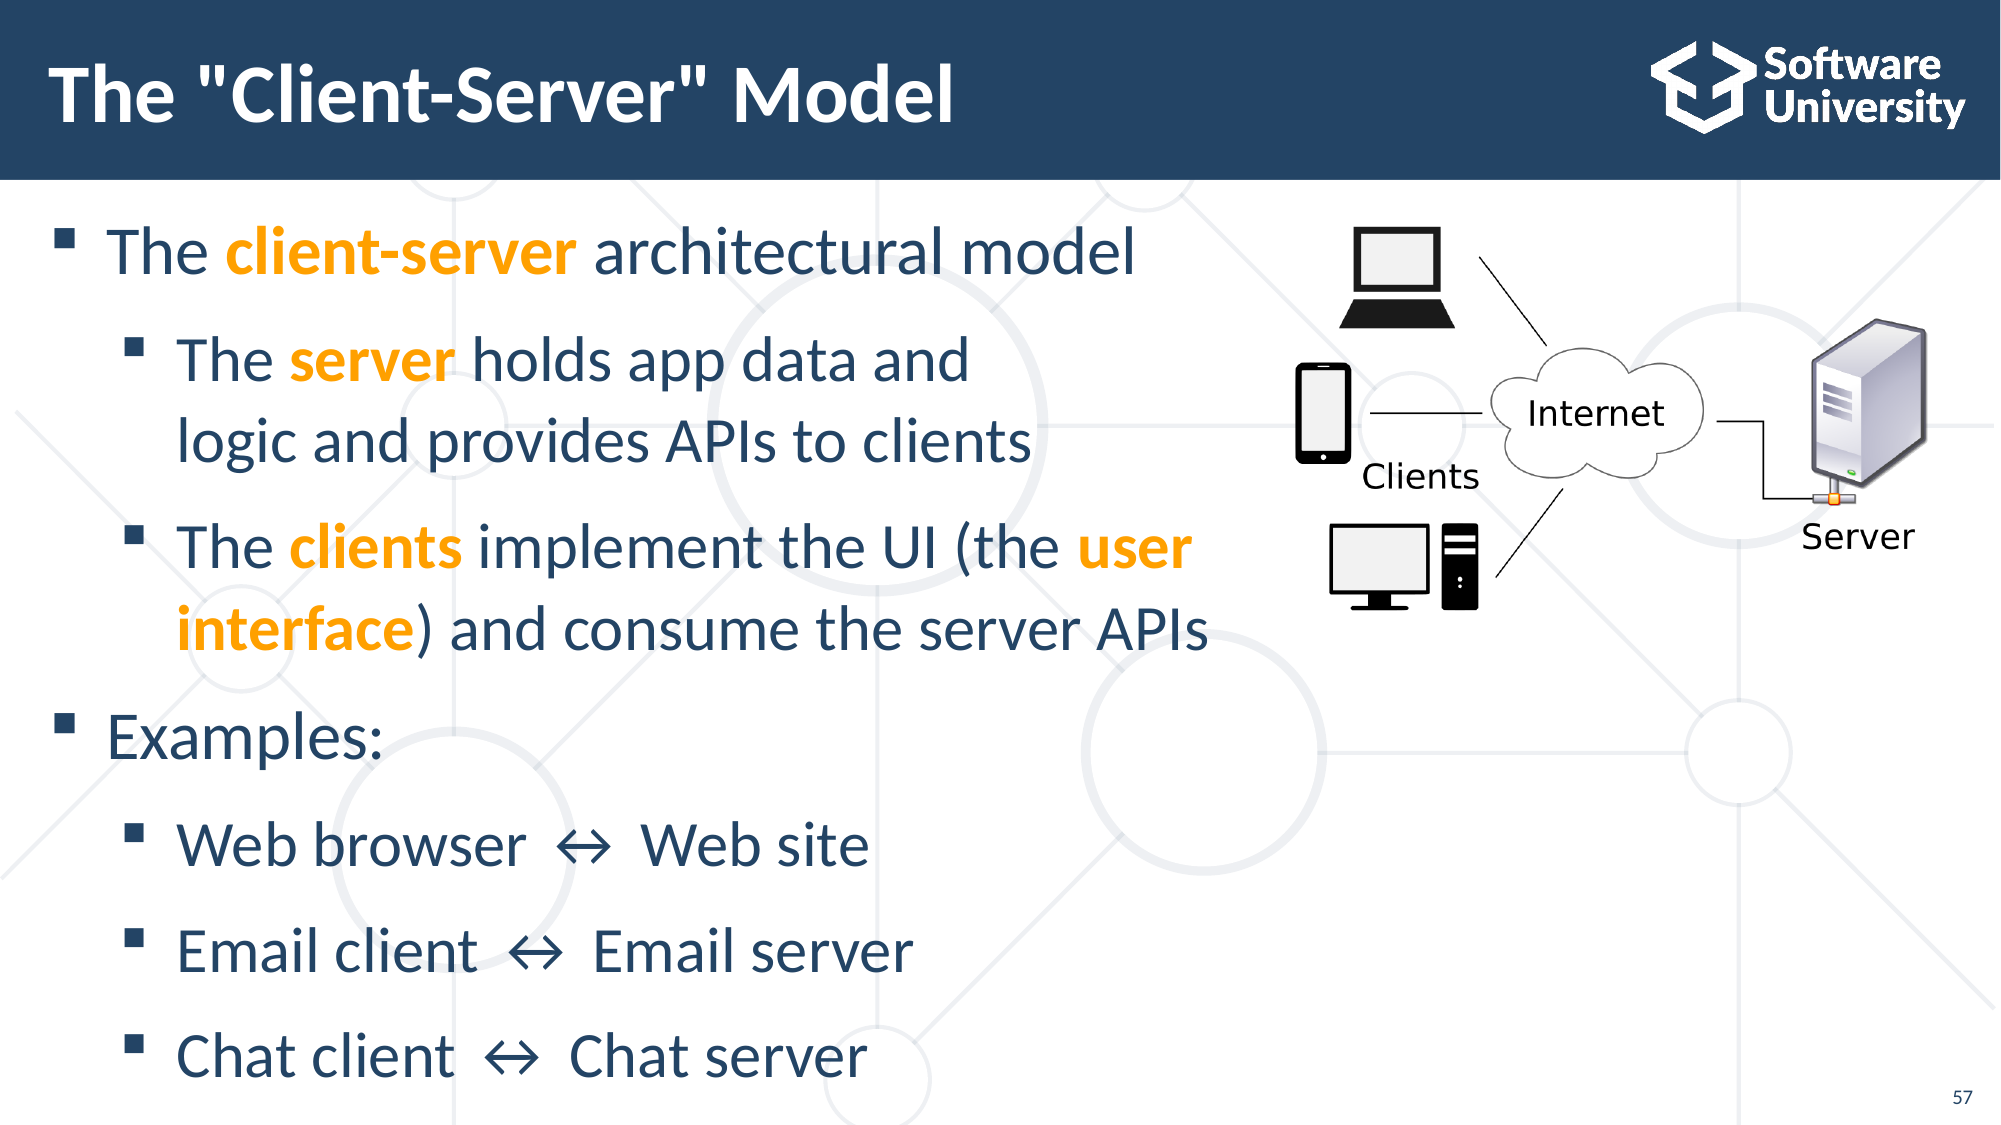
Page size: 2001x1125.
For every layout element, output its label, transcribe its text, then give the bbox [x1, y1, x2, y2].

picture [1234, 195, 1959, 631]
picture [1651, 41, 1966, 134]
slide_number 57 [1927, 1067, 1989, 1117]
list The client-server architectural model The server holds app data and logic and provides APIs to clients The clients implement the UI (the user interface) and consume the server APIs Examples: Web browser ↔ Web site Email client ↔ Email server Chat client ↔ Chat server [31, 196, 1421, 1104]
title The "Client-Server" Model [31, 16, 1625, 162]
